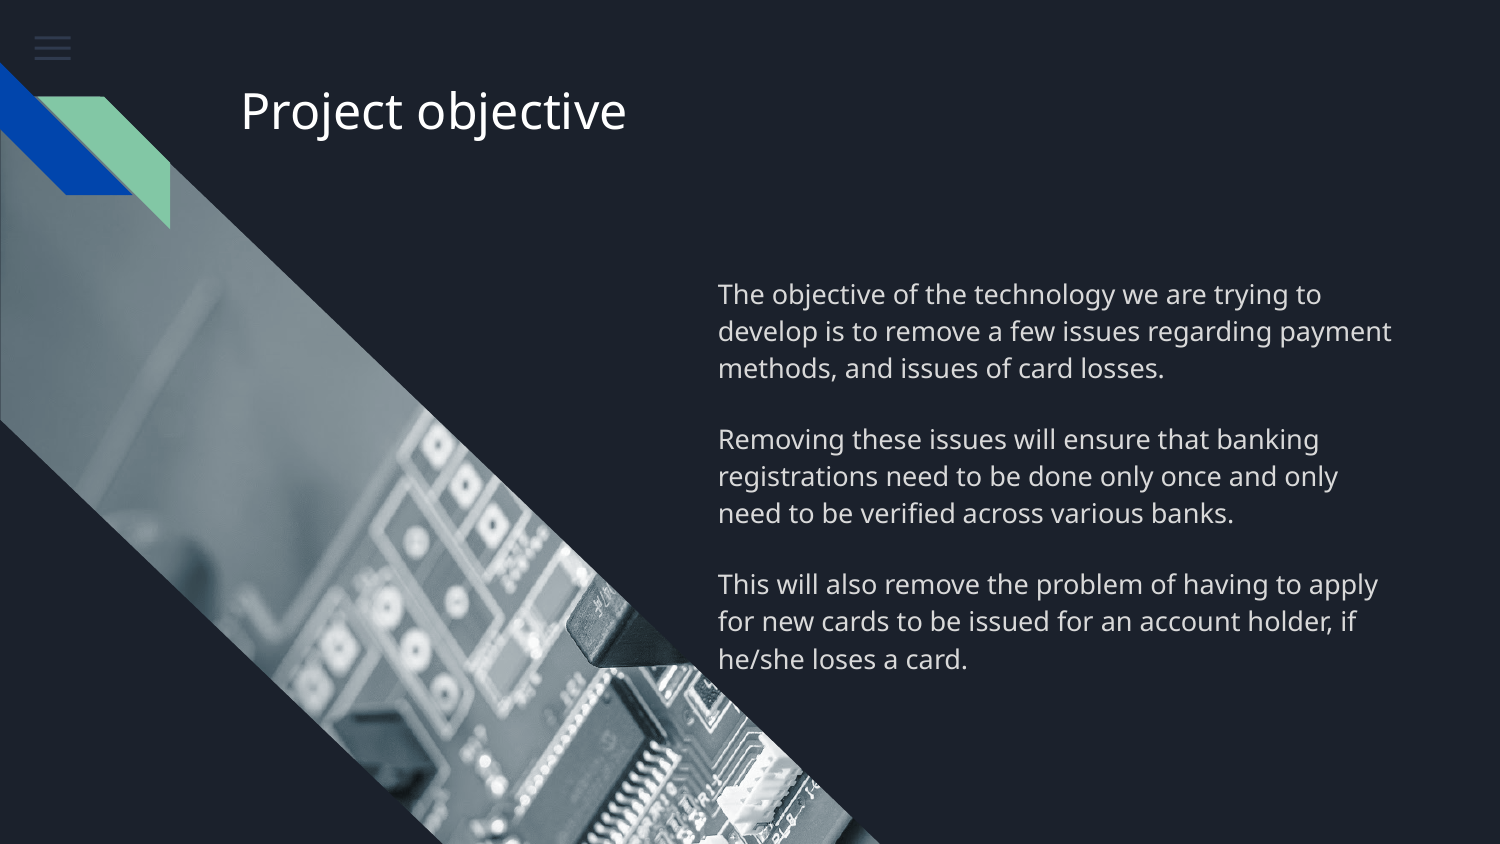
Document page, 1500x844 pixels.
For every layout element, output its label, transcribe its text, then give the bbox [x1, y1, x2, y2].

title Project objective [225, 64, 1381, 215]
picture [0, 97, 880, 844]
list The objective of the technology we are trying to develop is to remove a few issues regarding payment methods, and issues of card losses. Removing these issues will ensure that banking registrations need to be done only once and only need to be verified across various banks. This will also remove the problem of having to apply for new cards to be issued for an account holder, if he/she loses a card. [702, 257, 1412, 547]
